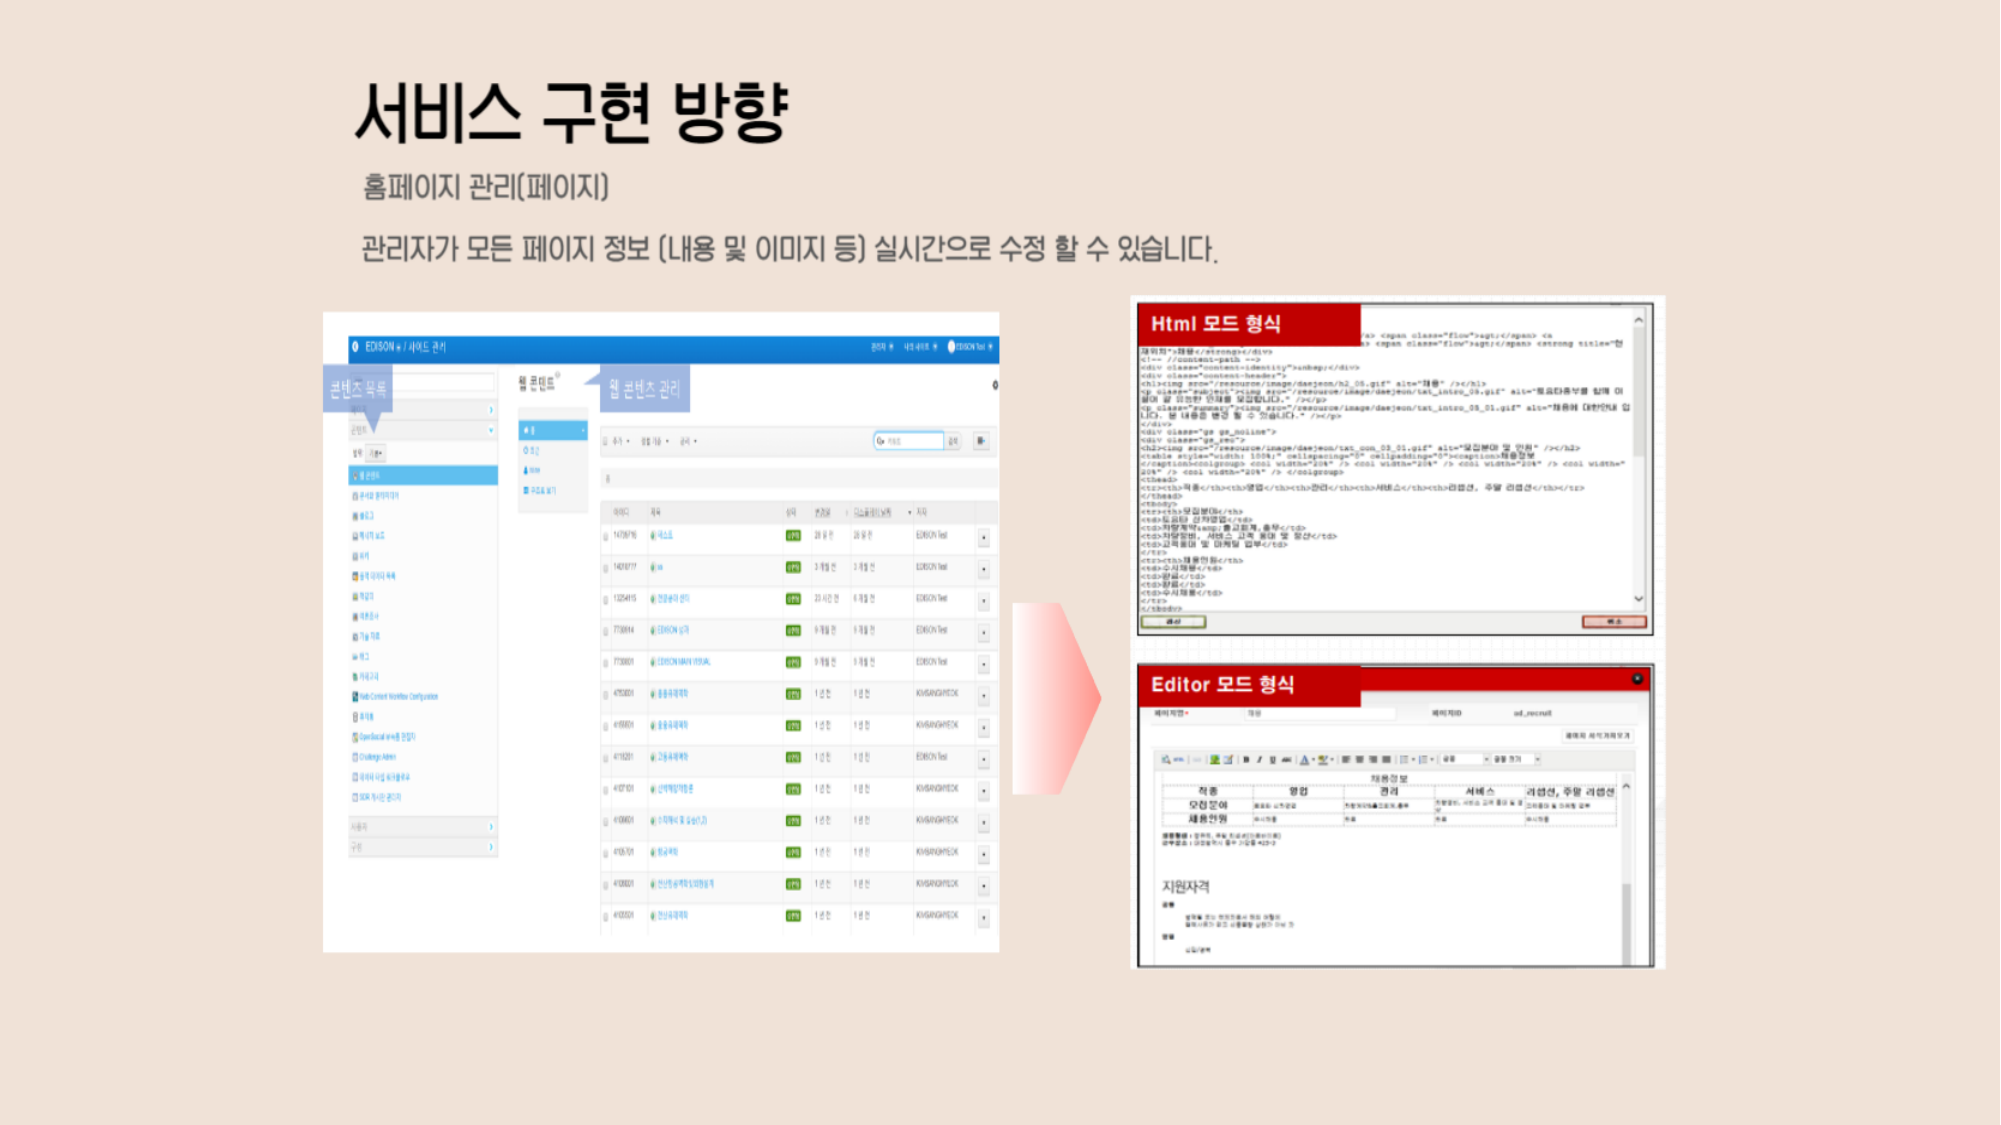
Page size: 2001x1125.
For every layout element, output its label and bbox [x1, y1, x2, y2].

picture [244, 0, 1755, 1124]
